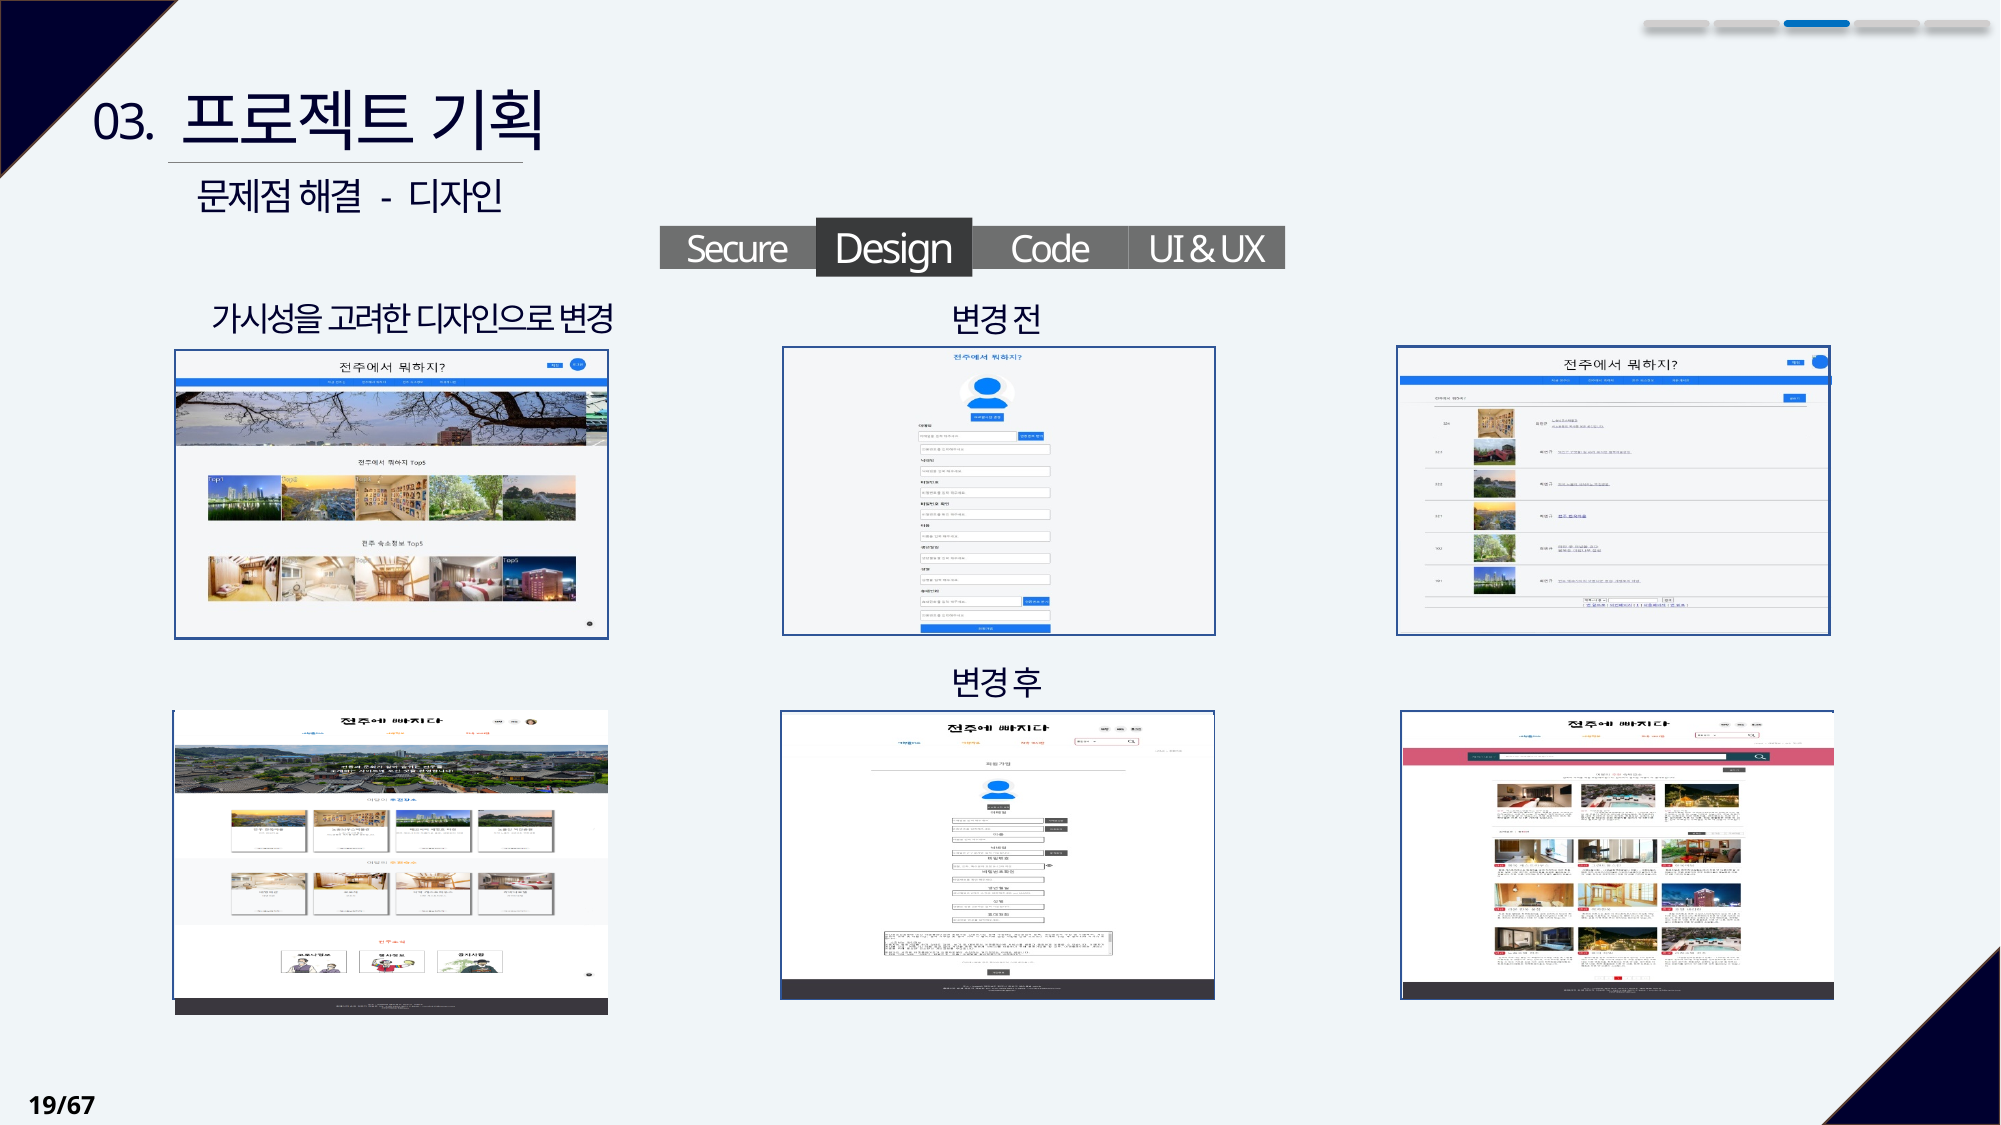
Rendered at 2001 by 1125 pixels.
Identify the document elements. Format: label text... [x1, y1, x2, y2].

text_box 변경 전 [937, 291, 1059, 346]
text_box UI & UX [1130, 225, 1286, 270]
text_box [1396, 345, 1831, 636]
picture [1403, 713, 1834, 999]
text_box Secure [659, 225, 815, 270]
text_box [780, 710, 1215, 1000]
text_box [781, 348, 1214, 636]
text_box 03. [78, 81, 172, 157]
text_box 프로젝트 기획 [165, 71, 564, 167]
picture [782, 715, 1214, 999]
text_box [1400, 347, 1832, 633]
text_box 가시성을 고려한 디자인으로 변경 [197, 290, 632, 346]
text_box [1400, 710, 1834, 1000]
picture [175, 710, 608, 1016]
text_box 변경 후 [937, 655, 1059, 710]
text_box Code [971, 225, 1130, 270]
text_box 문제점 해결 - 디자인 [181, 165, 521, 225]
text_box Design [815, 217, 973, 278]
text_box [175, 350, 608, 639]
